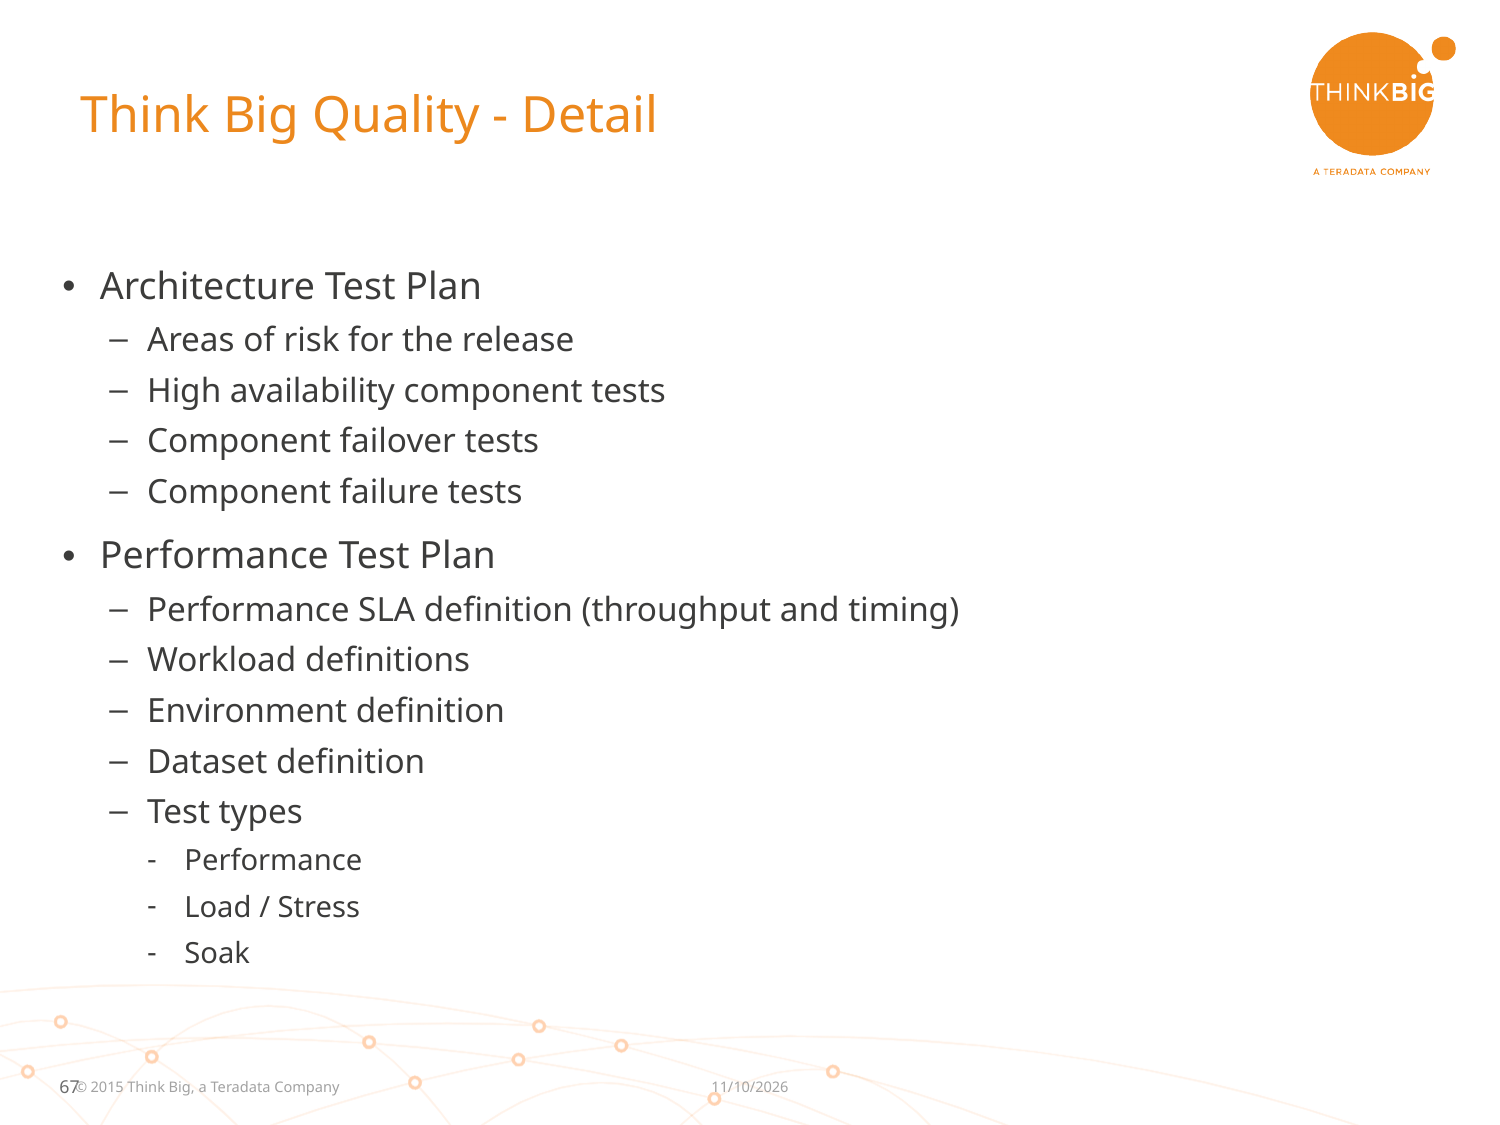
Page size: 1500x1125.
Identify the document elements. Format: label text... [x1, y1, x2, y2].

title Think Big Quality - Detail [80, 68, 1269, 145]
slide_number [575, 1078, 925, 1098]
footer © 2015 Think Big, a Teradata Company [75, 1078, 405, 1097]
picture [0, 971, 1500, 1125]
list Architecture Test Plan Areas of risk for the release High availability component tests Component failover tests Component failure tests Performance Test Plan Performance SLA definition (throughput and timing) Workload definitions Environment definition Dataset definition Test types Performance Load / Stress Soak [62, 265, 1438, 1044]
picture [1310, 32, 1456, 175]
